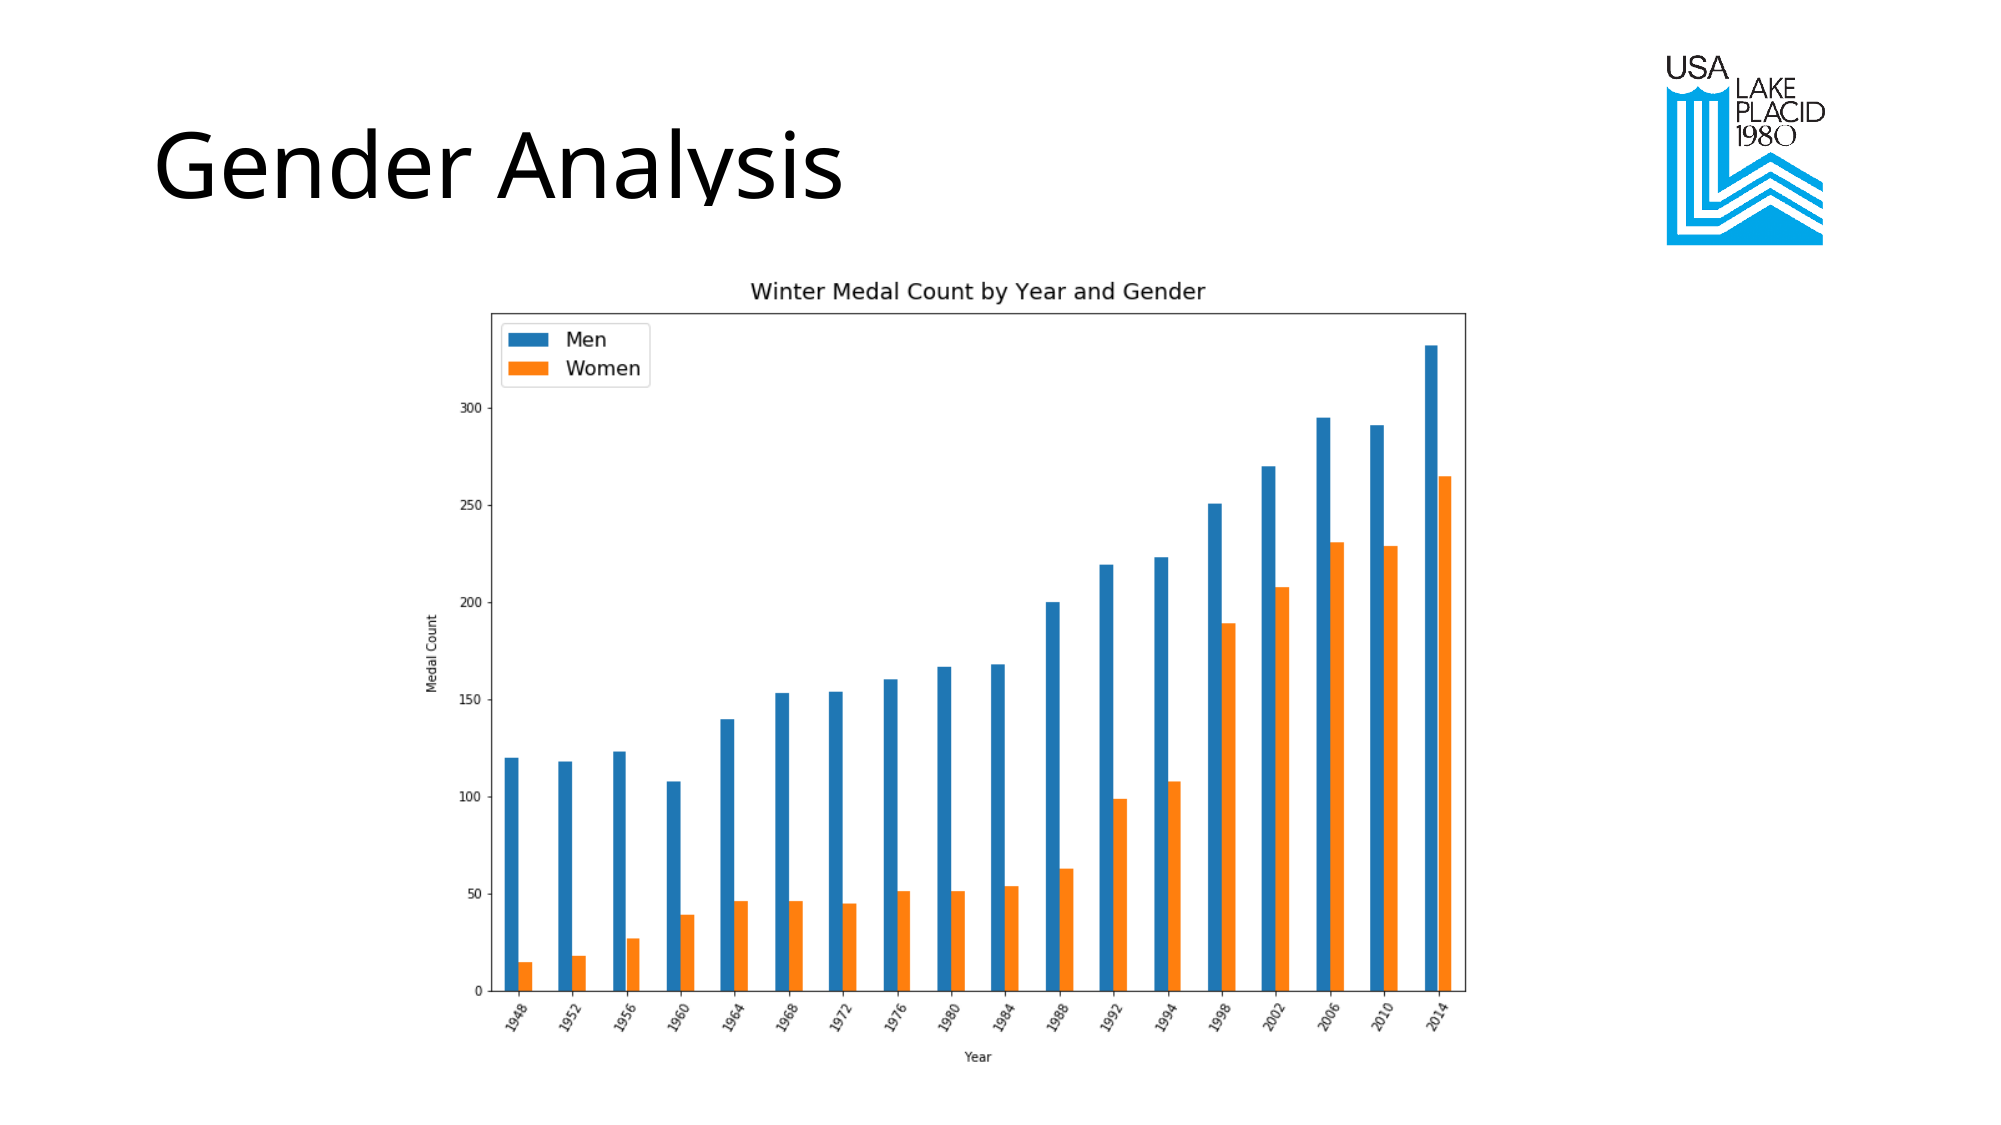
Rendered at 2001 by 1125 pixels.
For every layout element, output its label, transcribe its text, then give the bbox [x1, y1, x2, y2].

picture [334, 17, 1983, 1104]
title Gender Analysis [137, 59, 1505, 278]
